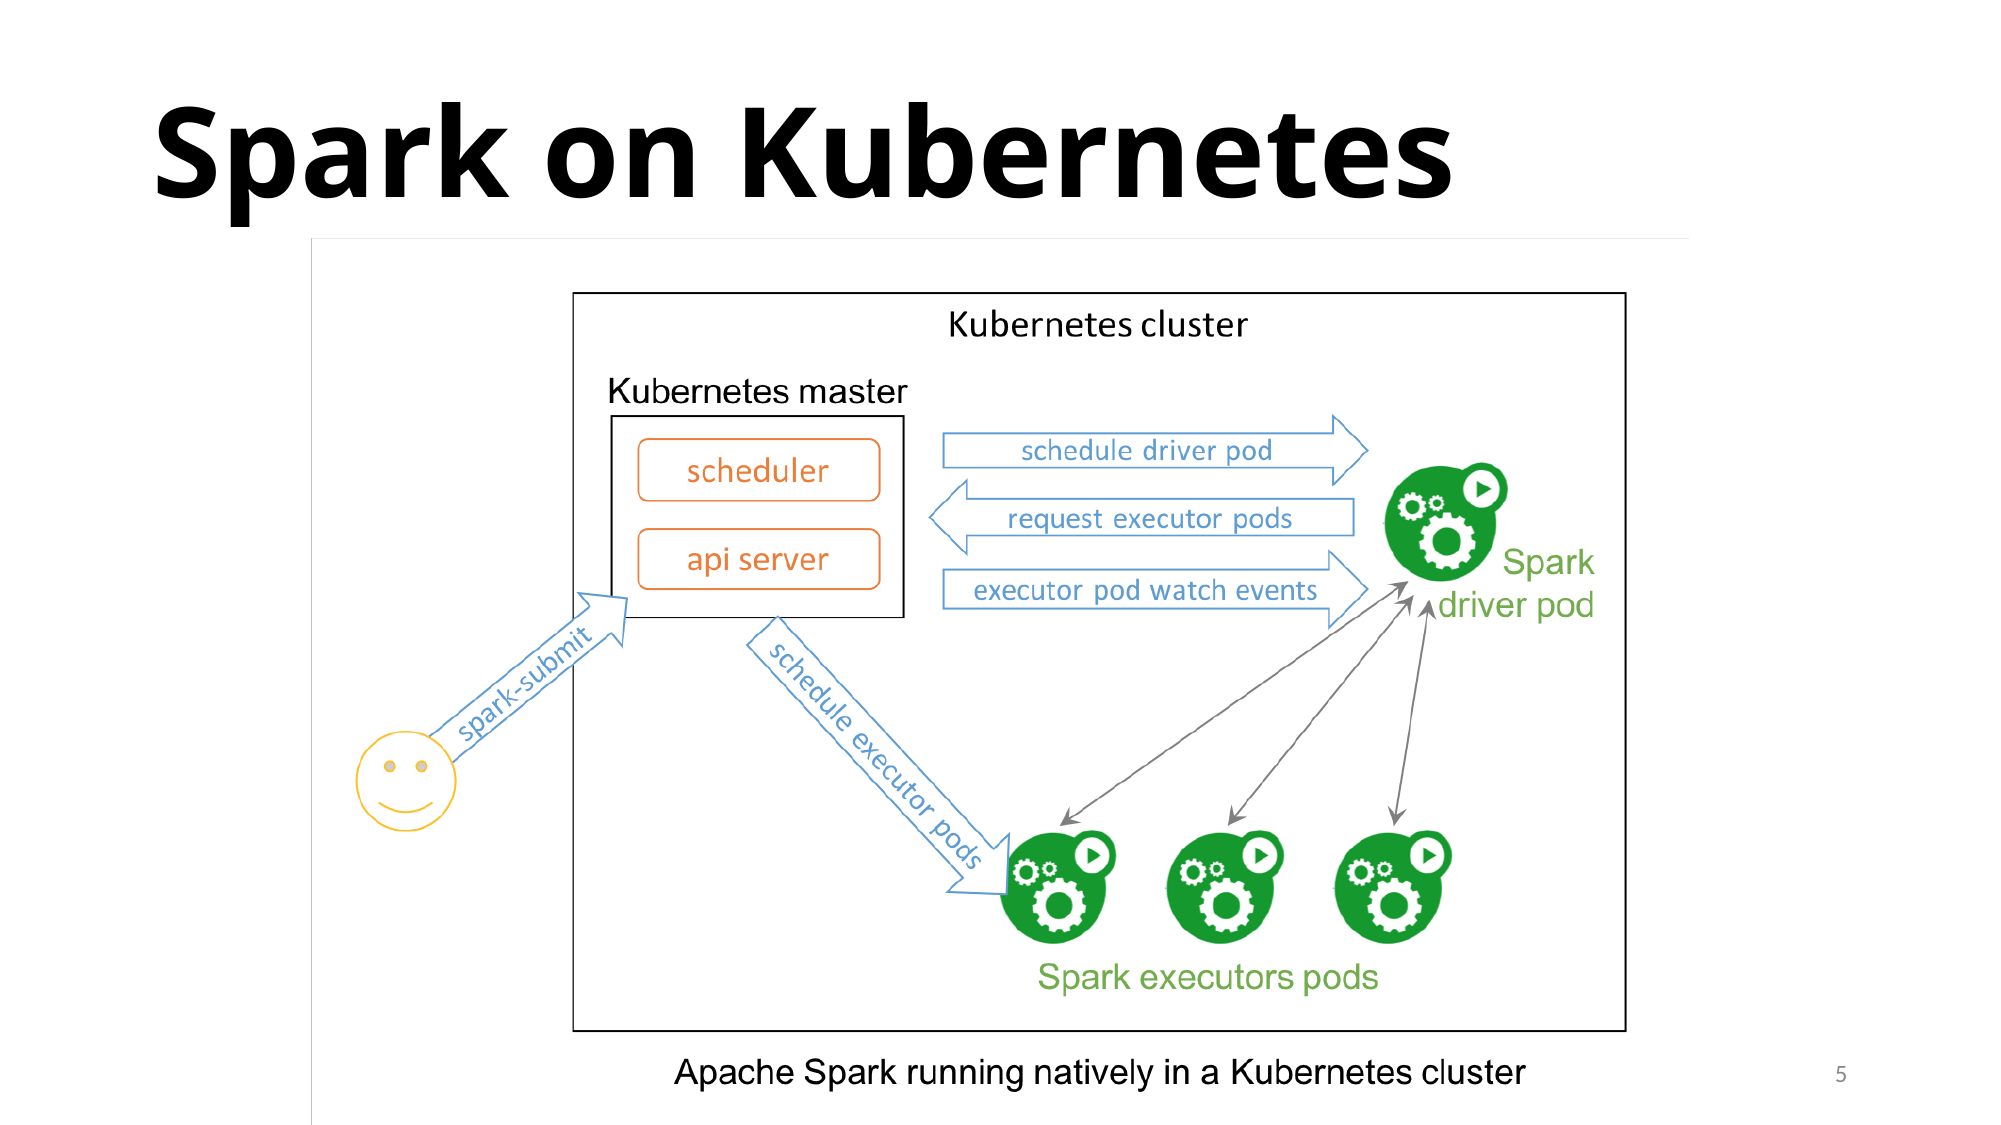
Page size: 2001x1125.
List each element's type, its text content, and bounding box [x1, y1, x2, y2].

title Spark on Kubernetes [137, 48, 1863, 267]
picture [311, 238, 1689, 1125]
slide_number 5 [1689, 1042, 1863, 1103]
